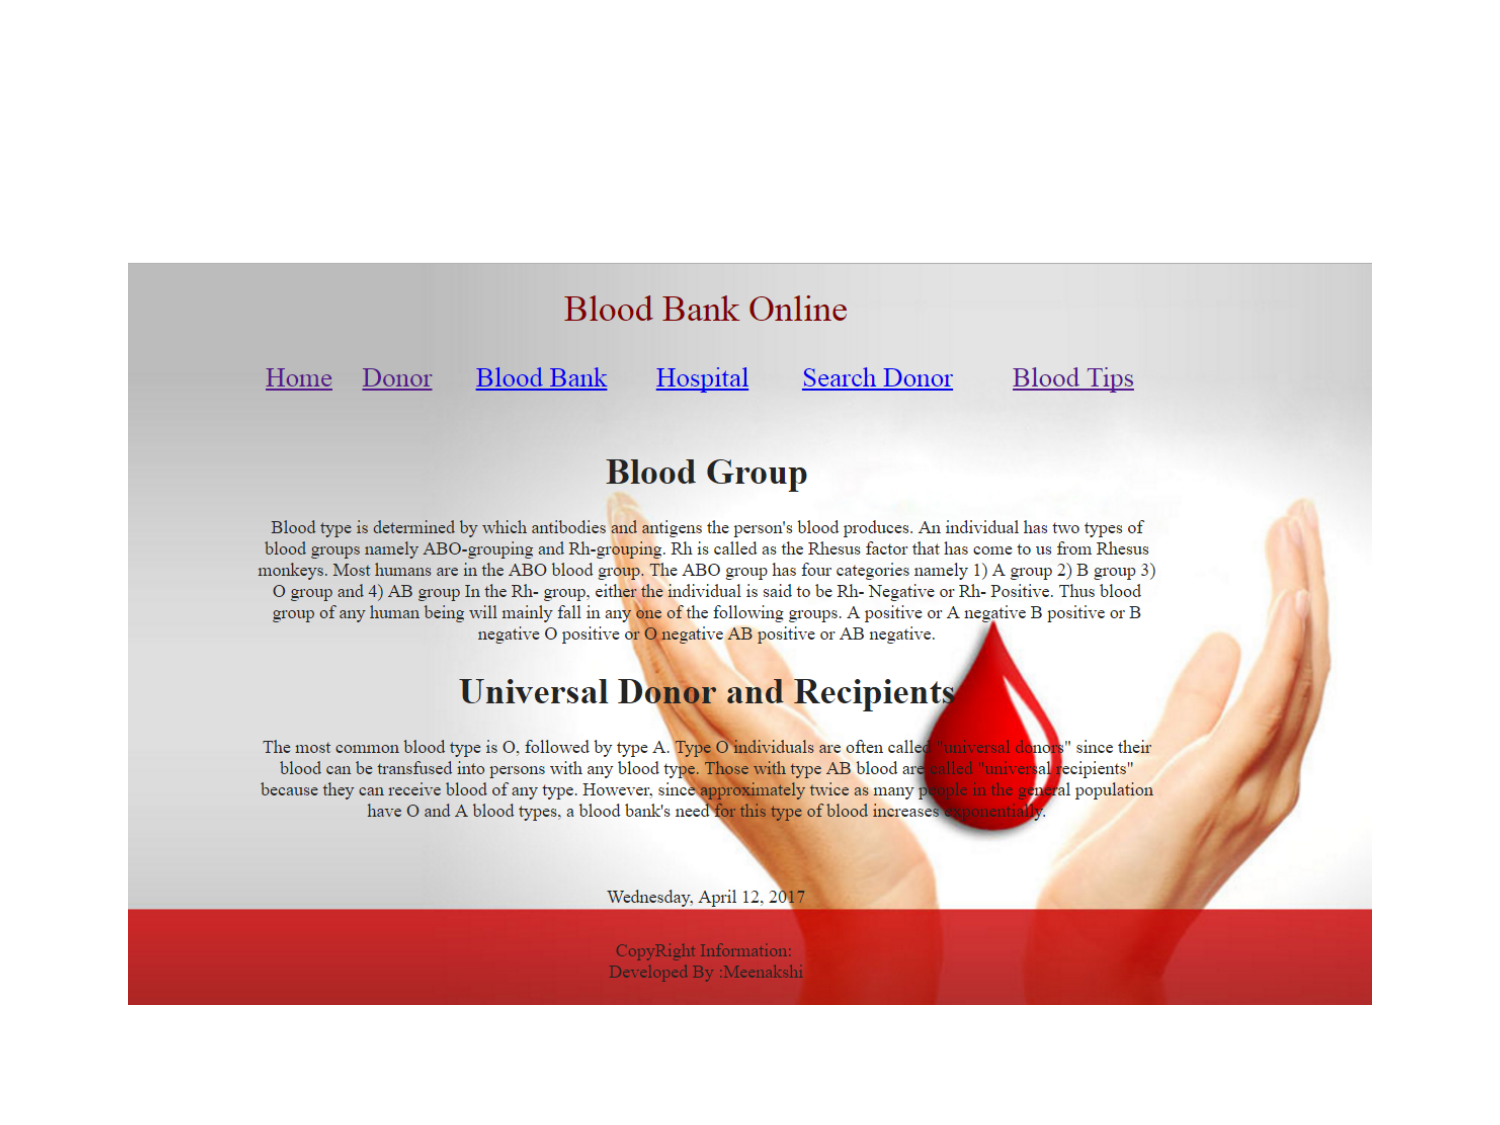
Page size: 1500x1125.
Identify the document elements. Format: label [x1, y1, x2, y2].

list [128, 262, 1372, 1006]
